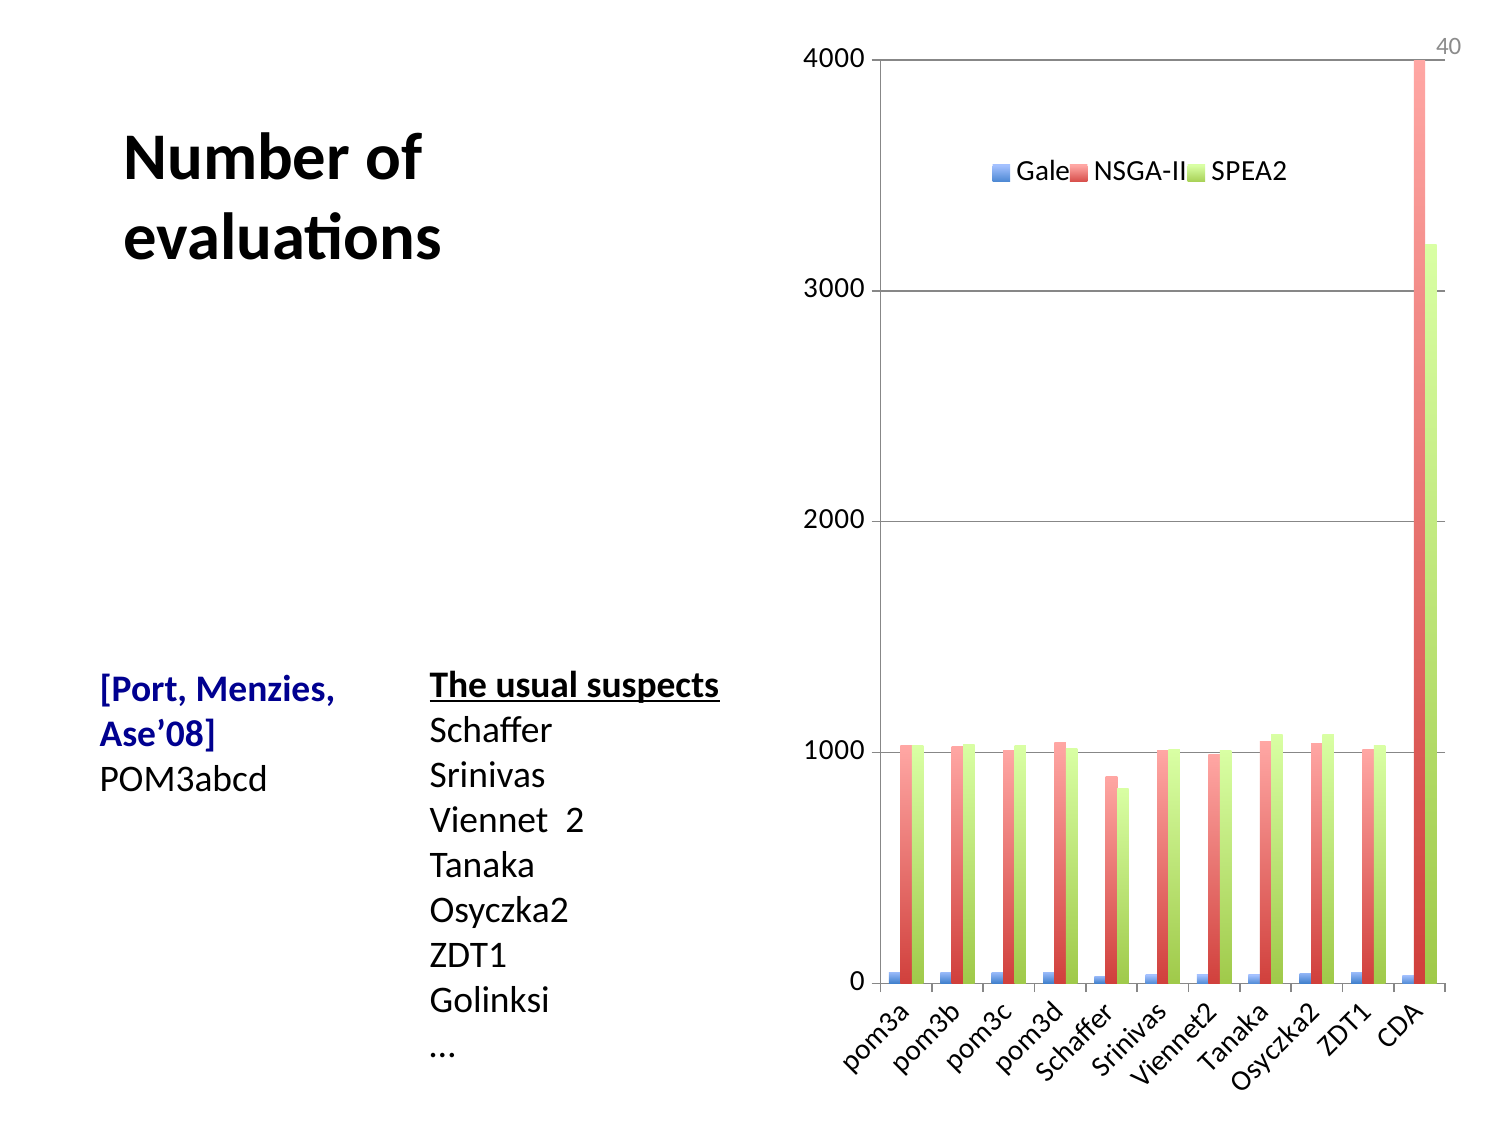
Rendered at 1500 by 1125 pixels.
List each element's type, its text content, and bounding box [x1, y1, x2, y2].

text_box The usual suspects Schaffer Srinivas Viennet 2 Tanaka Osyczka2 ZDT1 Golinksi … [414, 652, 784, 1072]
text_box Number of evaluations [108, 105, 458, 280]
slide_number 40 [1126, 15, 1477, 75]
chart [789, 21, 1459, 1125]
text_box [Port, Menzies, Ase’08] POM3abcd [84, 656, 414, 807]
